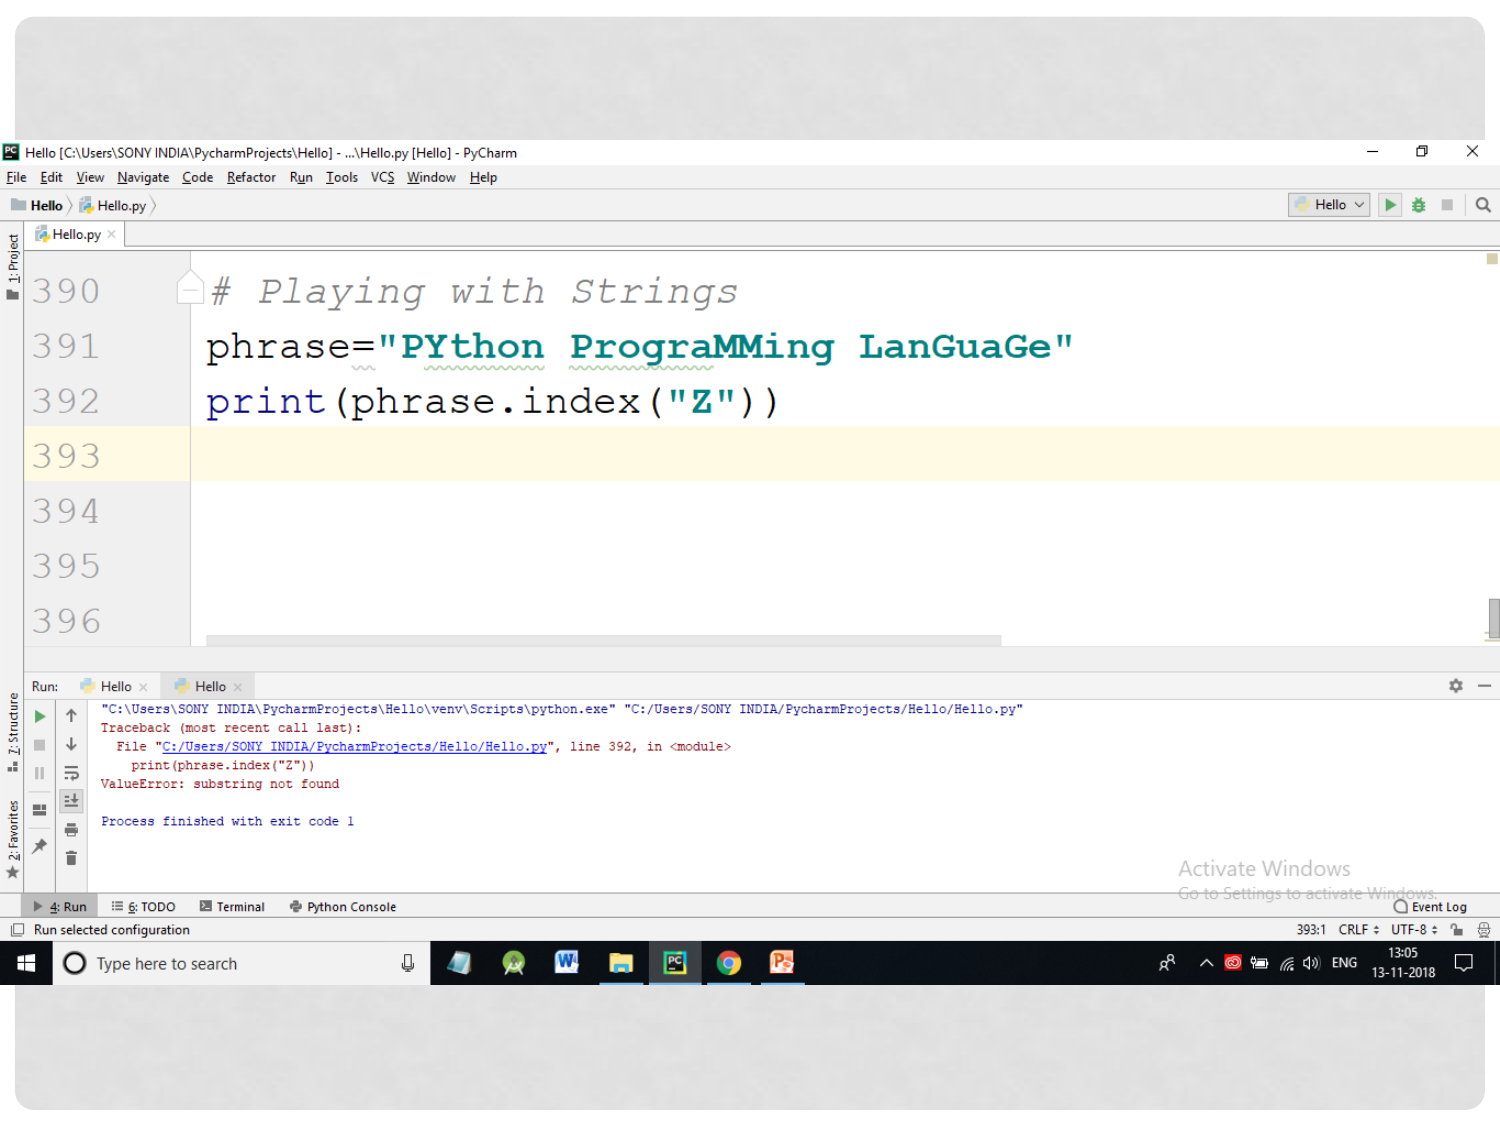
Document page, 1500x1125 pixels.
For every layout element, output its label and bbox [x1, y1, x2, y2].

picture [0, 140, 1500, 985]
